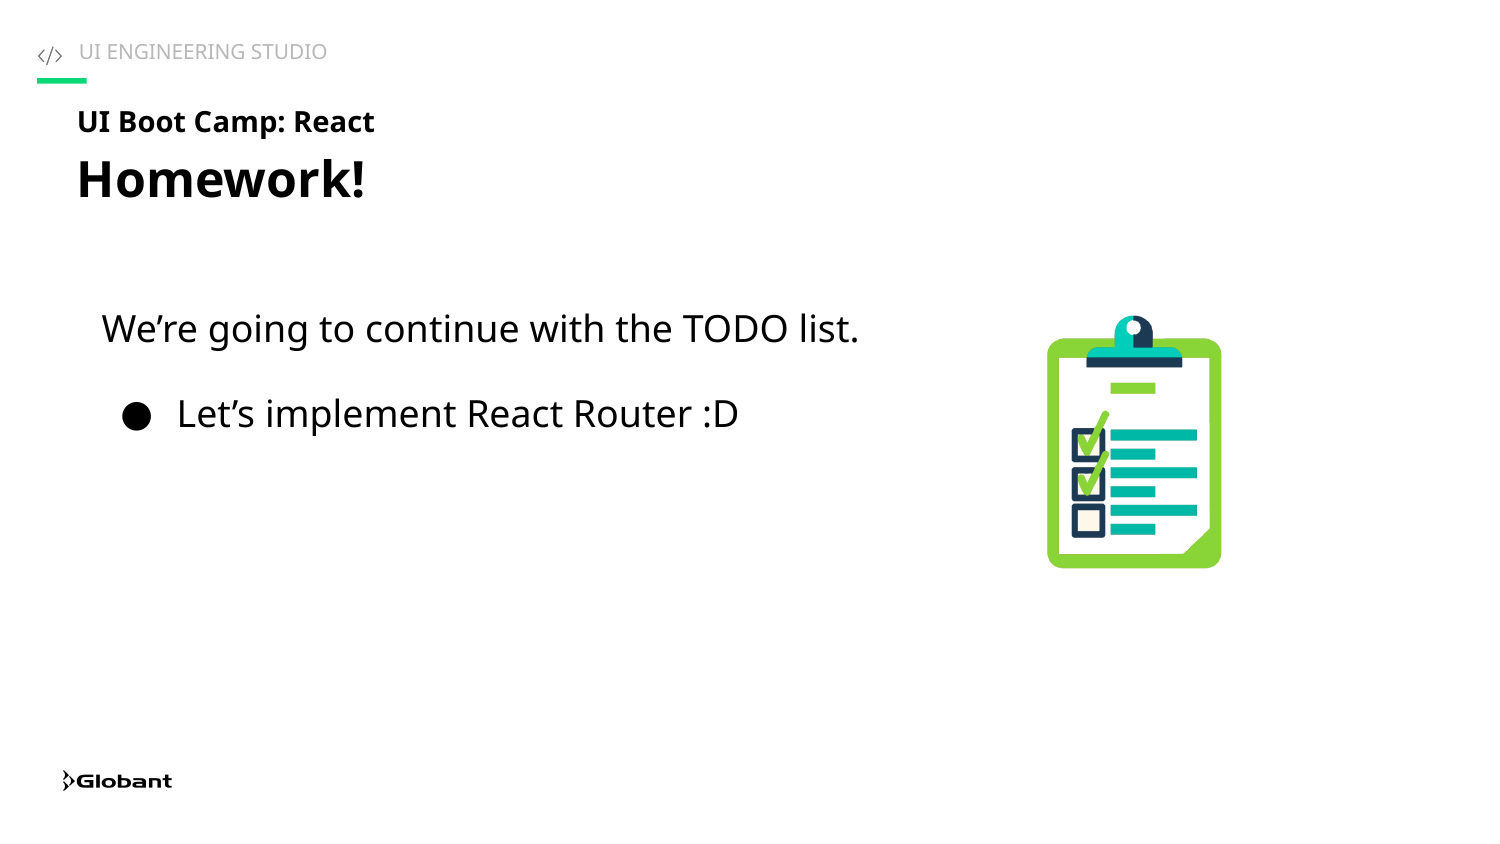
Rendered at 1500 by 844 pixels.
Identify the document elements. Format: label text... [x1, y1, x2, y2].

text_box UI ENGINEERING STUDIO [64, 29, 632, 69]
picture [62, 770, 172, 791]
picture [1004, 313, 1264, 573]
text_box [37, 78, 87, 84]
text_box We’re going to continue with the TODO list. Let’s implement React Router :D [86, 283, 1404, 585]
text_box UI Boot Camp: React Homework! [61, 83, 751, 227]
picture [36, 45, 63, 66]
